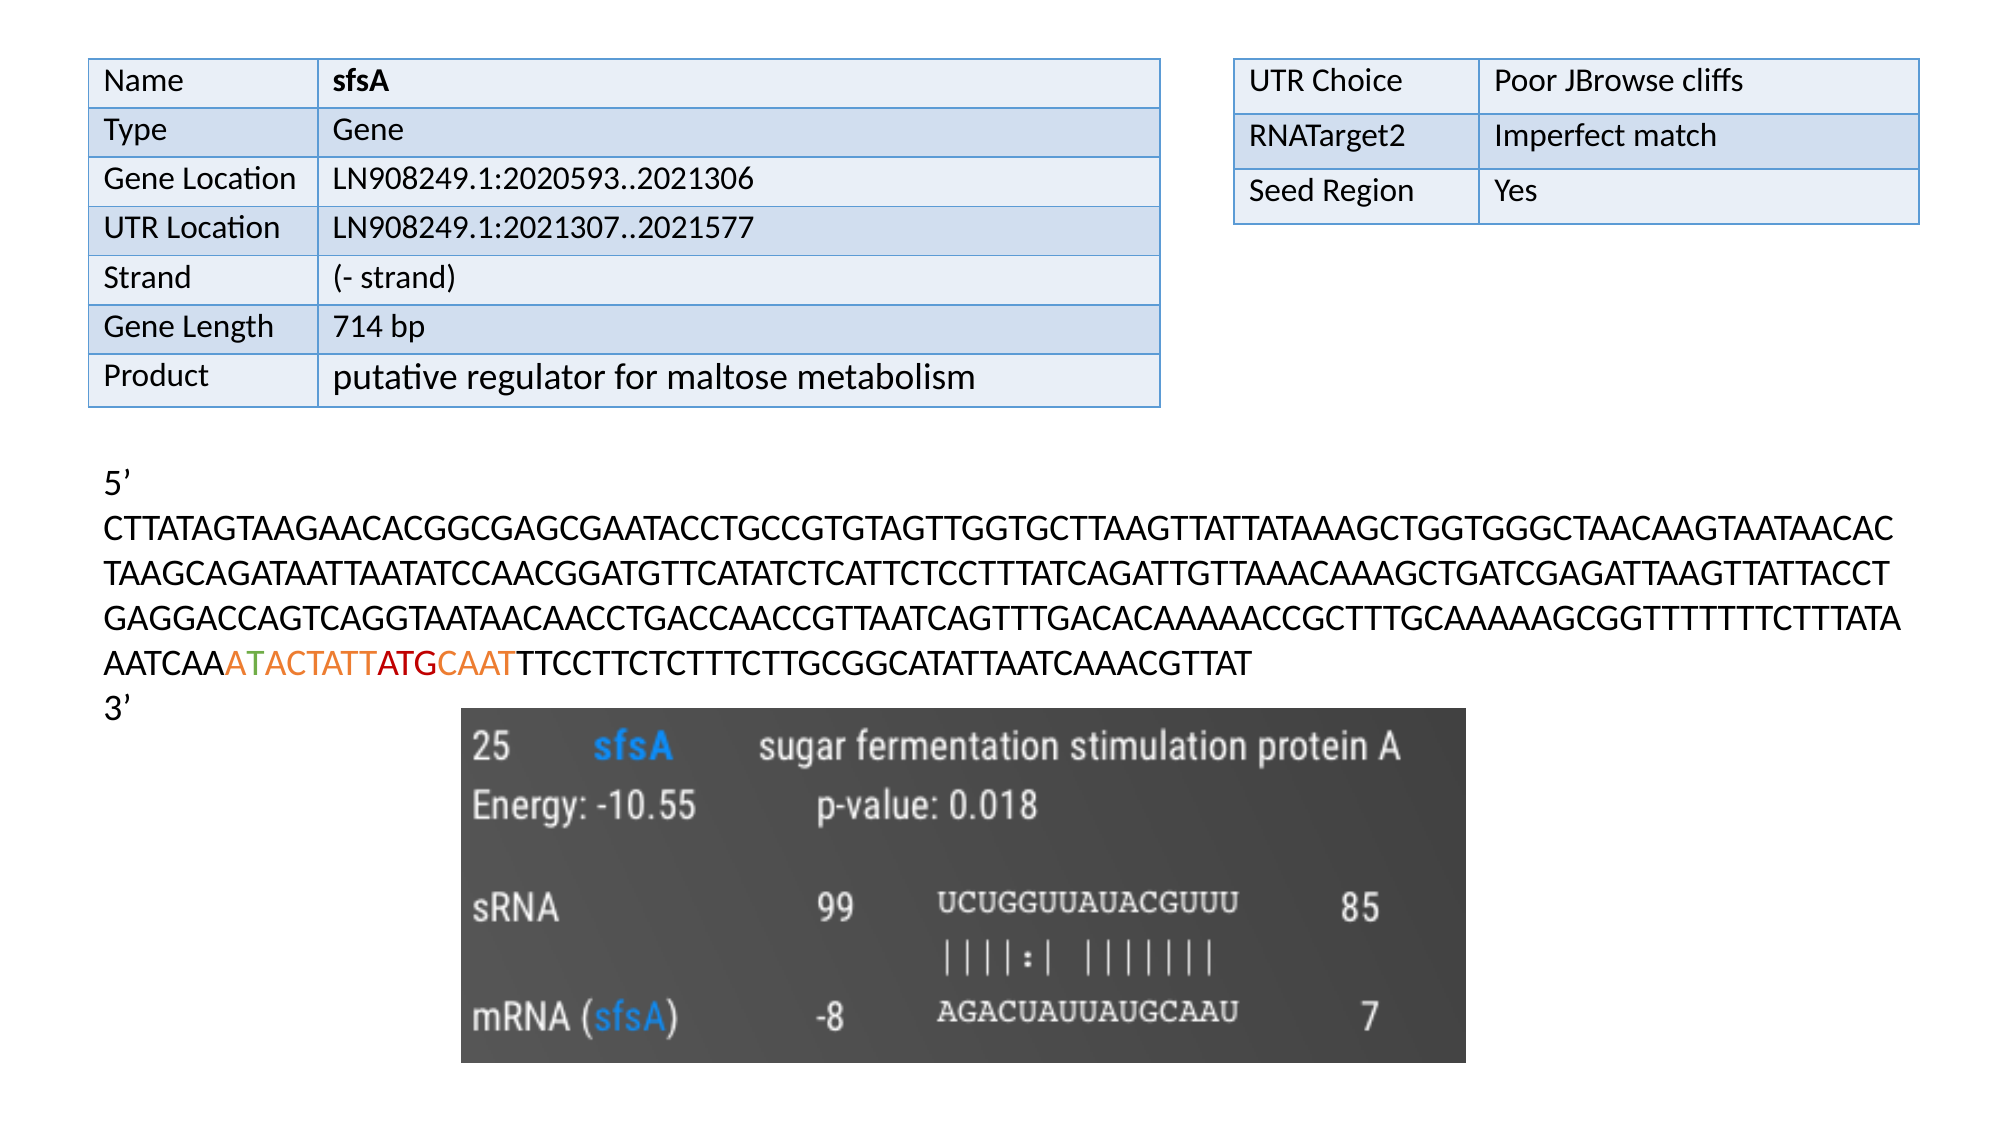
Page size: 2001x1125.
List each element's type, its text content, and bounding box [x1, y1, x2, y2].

table_cell Imperfect match [1480, 115, 1918, 168]
table_cell Yes [1480, 170, 1918, 223]
table_cell (- strand) [319, 256, 1159, 304]
table_cell RNATarget2 [1235, 115, 1478, 168]
table_header sfsA [319, 60, 1159, 107]
table_cell Strand [89, 256, 317, 304]
table_header Name [89, 60, 317, 107]
table_cell 714 bp [319, 306, 1159, 353]
table_cell Gene Length [89, 306, 317, 353]
text_box 5’ CTTATAGTAAGAACACGGCGAGCGAATACCTGCCGTGTAGTTGGTGCTTAAGTTATTATAAAGCTGGTGGGCTAACAAGTAATAACACTAAGCAGATAATTAATATCCAACGGATGTTCATATCTCATTCTCCTTTATCAGATTGTTAAACAAAGCTGATCGAGATTAAGTTATTACCTGAGGACCAGTCAGGTAATAACAACCTGACCAACCGTTAATCAGTTTGACACAAAAACCGCTTTGCAAAAAGCGGTTTTTTTCTTTATAAATCAAATACTATTATGCAATTTCCTTCTCTTTCTTGCGGCATATTAATCAAACGTTAT 3’ [88, 450, 1920, 736]
table_cell putative regulator for maltose metabolism [319, 355, 1159, 406]
table_cell Product [89, 355, 317, 406]
table_header UTR Choice [1235, 60, 1478, 113]
picture [461, 708, 1466, 1063]
table_cell UTR Location [89, 207, 317, 255]
table_cell Gene [319, 109, 1159, 156]
table_header Poor JBrowse cliffs [1480, 60, 1918, 113]
table_cell LN908249.1:2021307..2021577 [319, 207, 1159, 255]
table_cell Gene Location [89, 158, 317, 206]
table_cell Type [89, 109, 317, 156]
table_cell Seed Region [1235, 170, 1478, 223]
table_cell LN908249.1:2020593..2021306 [319, 158, 1159, 206]
